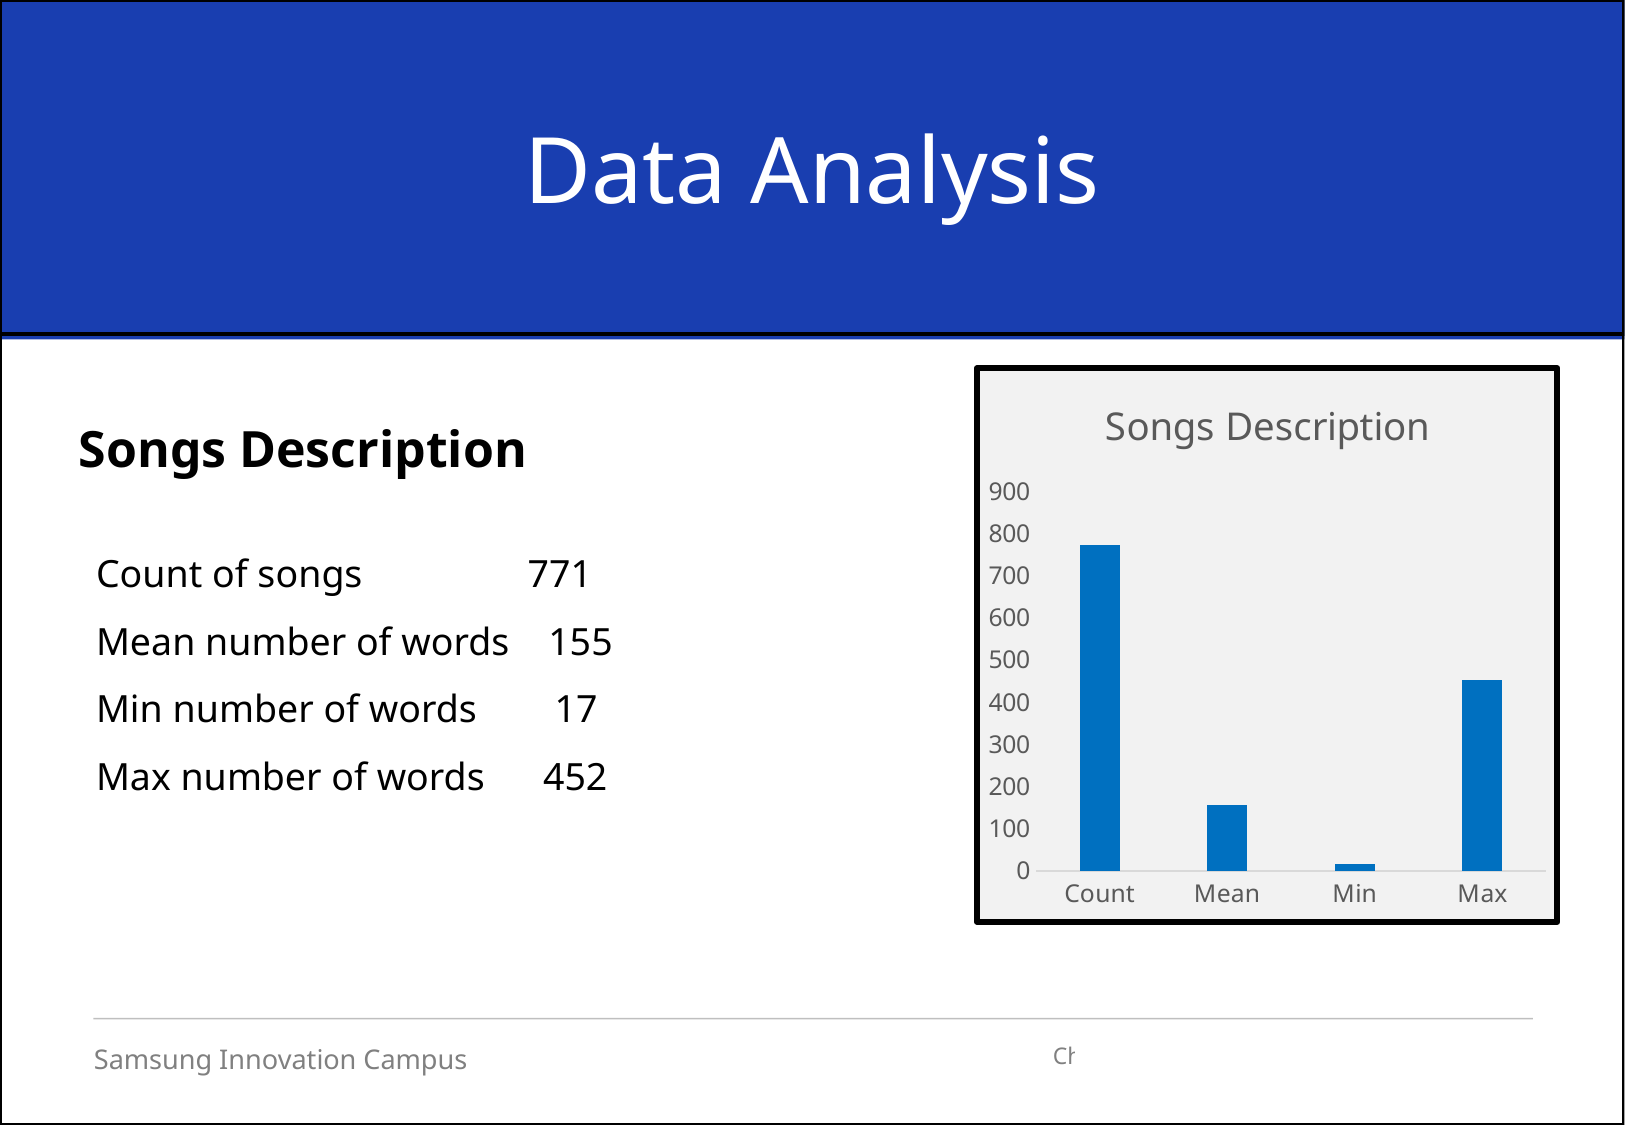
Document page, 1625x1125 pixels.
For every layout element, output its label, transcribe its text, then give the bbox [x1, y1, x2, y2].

text_box [0, 336, 1625, 1125]
text_box [0, 0, 1625, 336]
chart [973, 364, 1561, 926]
text_box Songs Description [63, 410, 555, 486]
